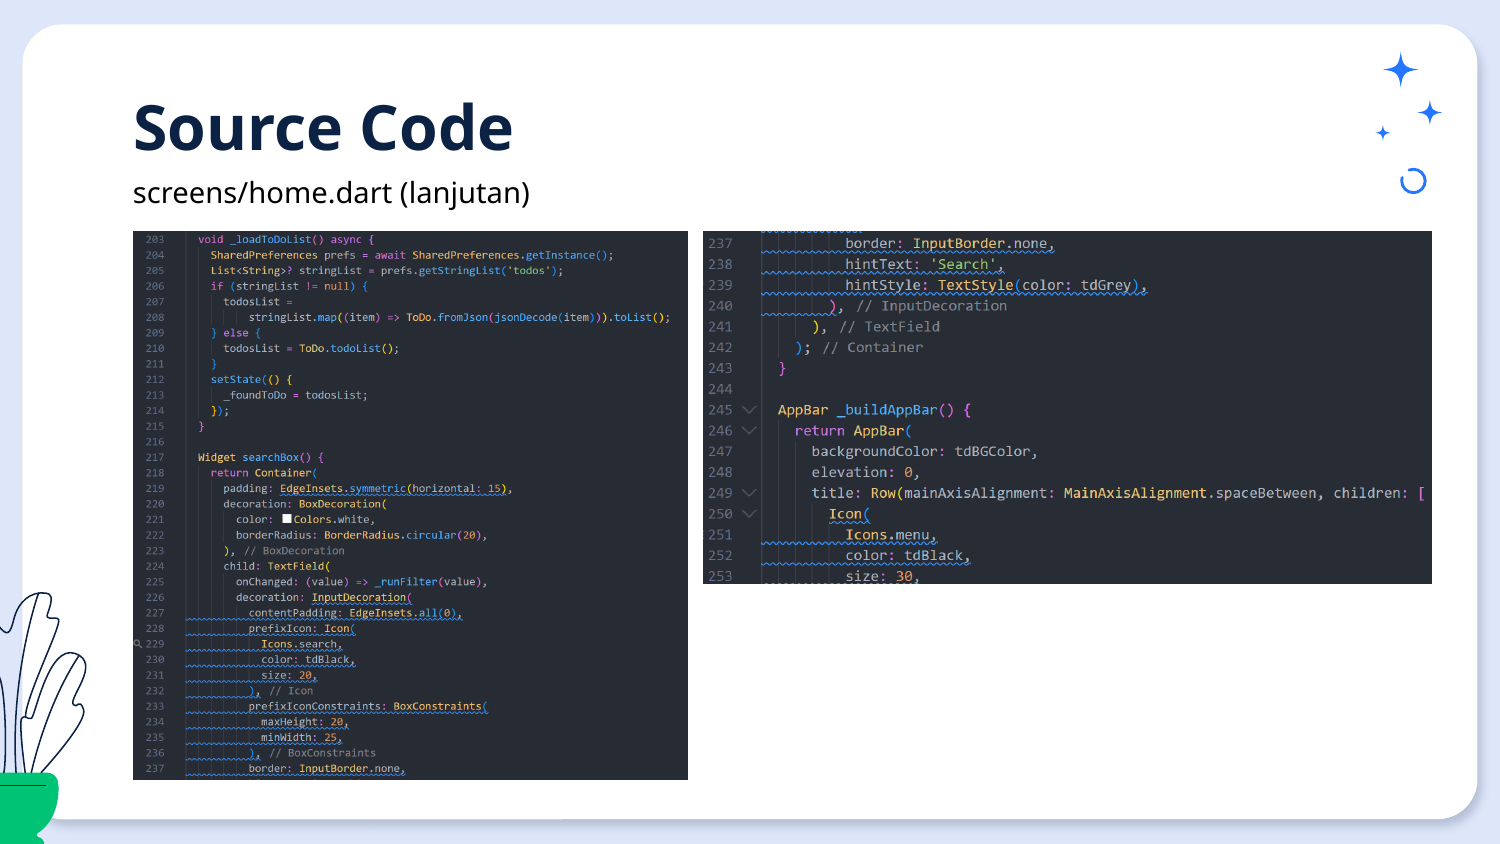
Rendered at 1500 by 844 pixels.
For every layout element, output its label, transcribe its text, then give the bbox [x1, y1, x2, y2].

text_box screens/home.dart (lanjutan) [118, 166, 604, 217]
picture [132, 230, 688, 780]
title Source Code [118, 72, 1382, 167]
picture [702, 230, 1432, 584]
